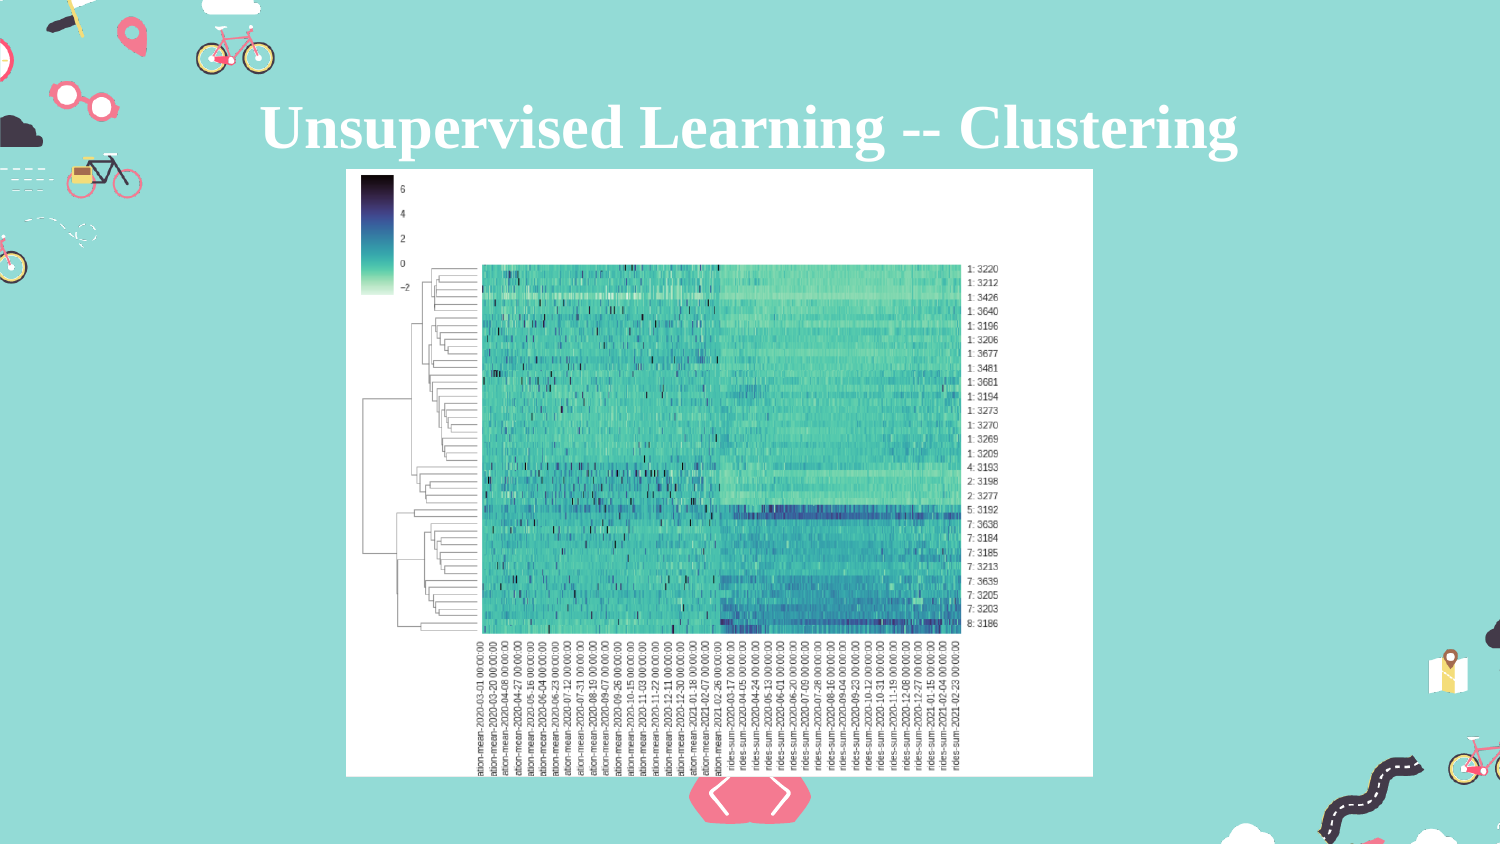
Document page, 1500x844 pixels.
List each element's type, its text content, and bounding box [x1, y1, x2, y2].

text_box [688, 785, 751, 825]
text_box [754, 785, 812, 825]
title Unsupervised Learning -- Clustering [116, 70, 1383, 182]
picture [0, 0, 1500, 844]
